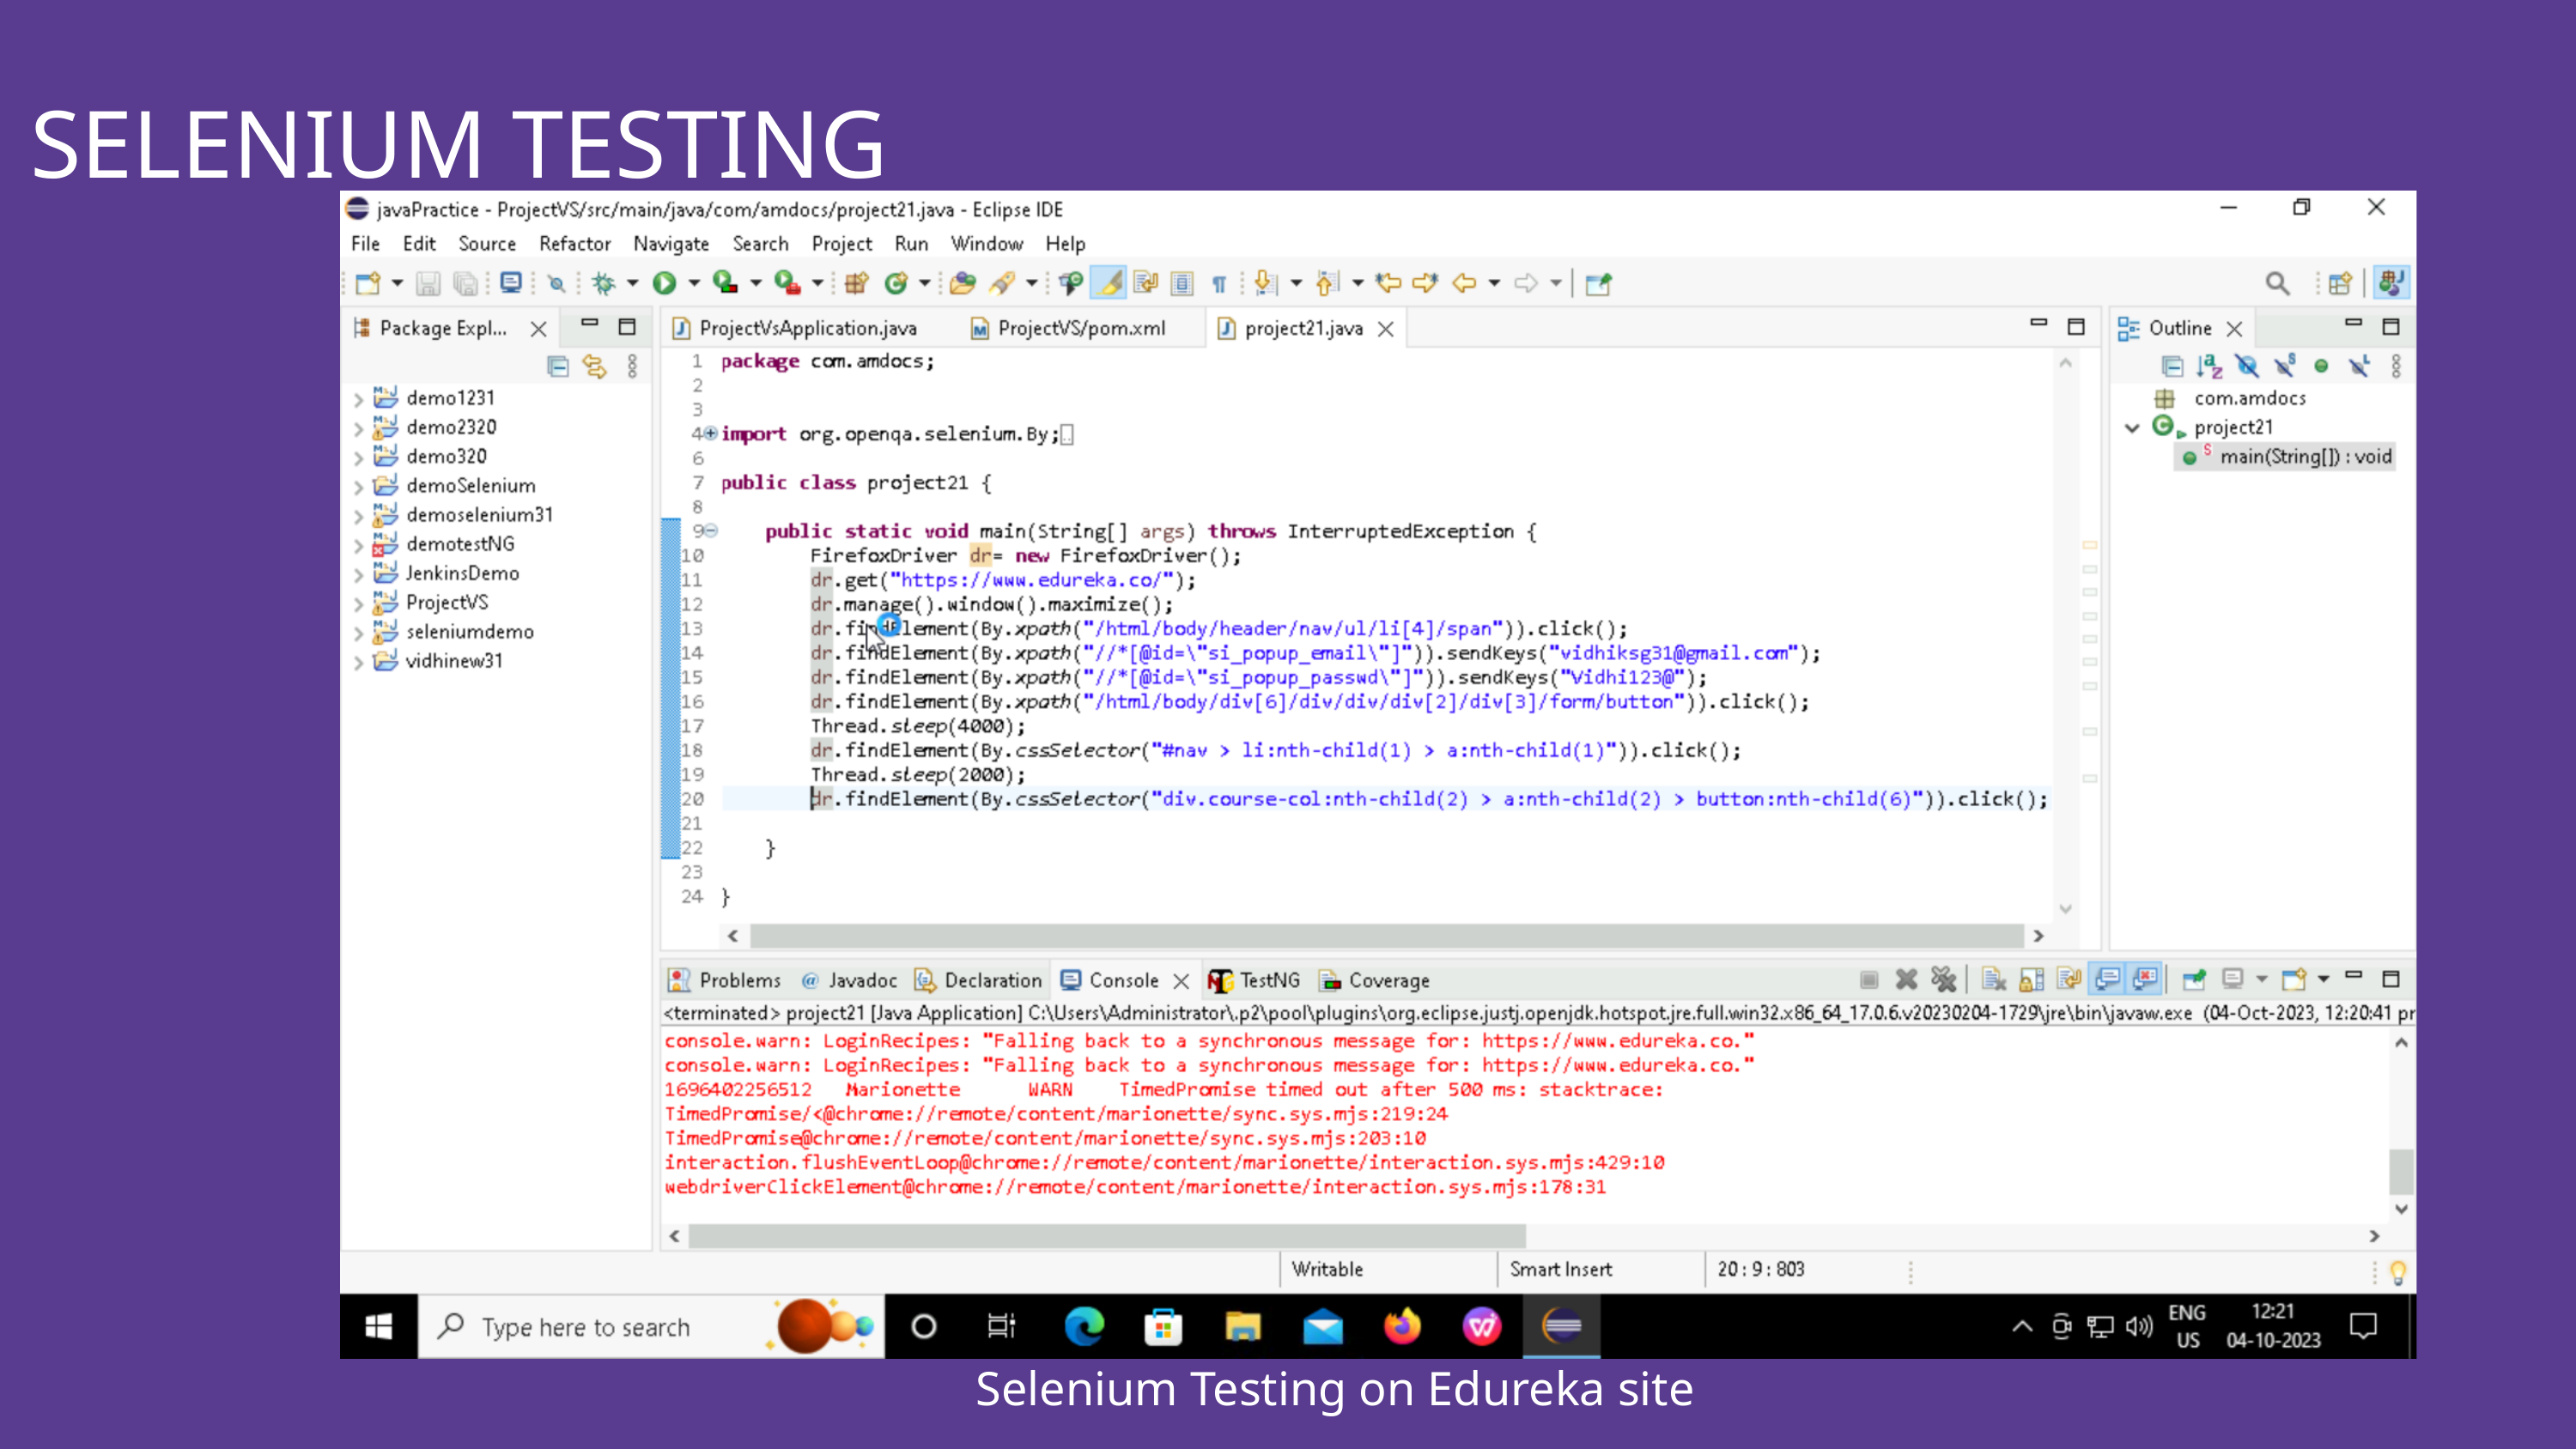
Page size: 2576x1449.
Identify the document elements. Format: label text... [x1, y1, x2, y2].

text_box SELENIUM TESTING [30, 66, 513, 197]
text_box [519, 0, 2086, 1449]
text_box [2090, 191, 2417, 1360]
text_box [340, 197, 513, 1360]
